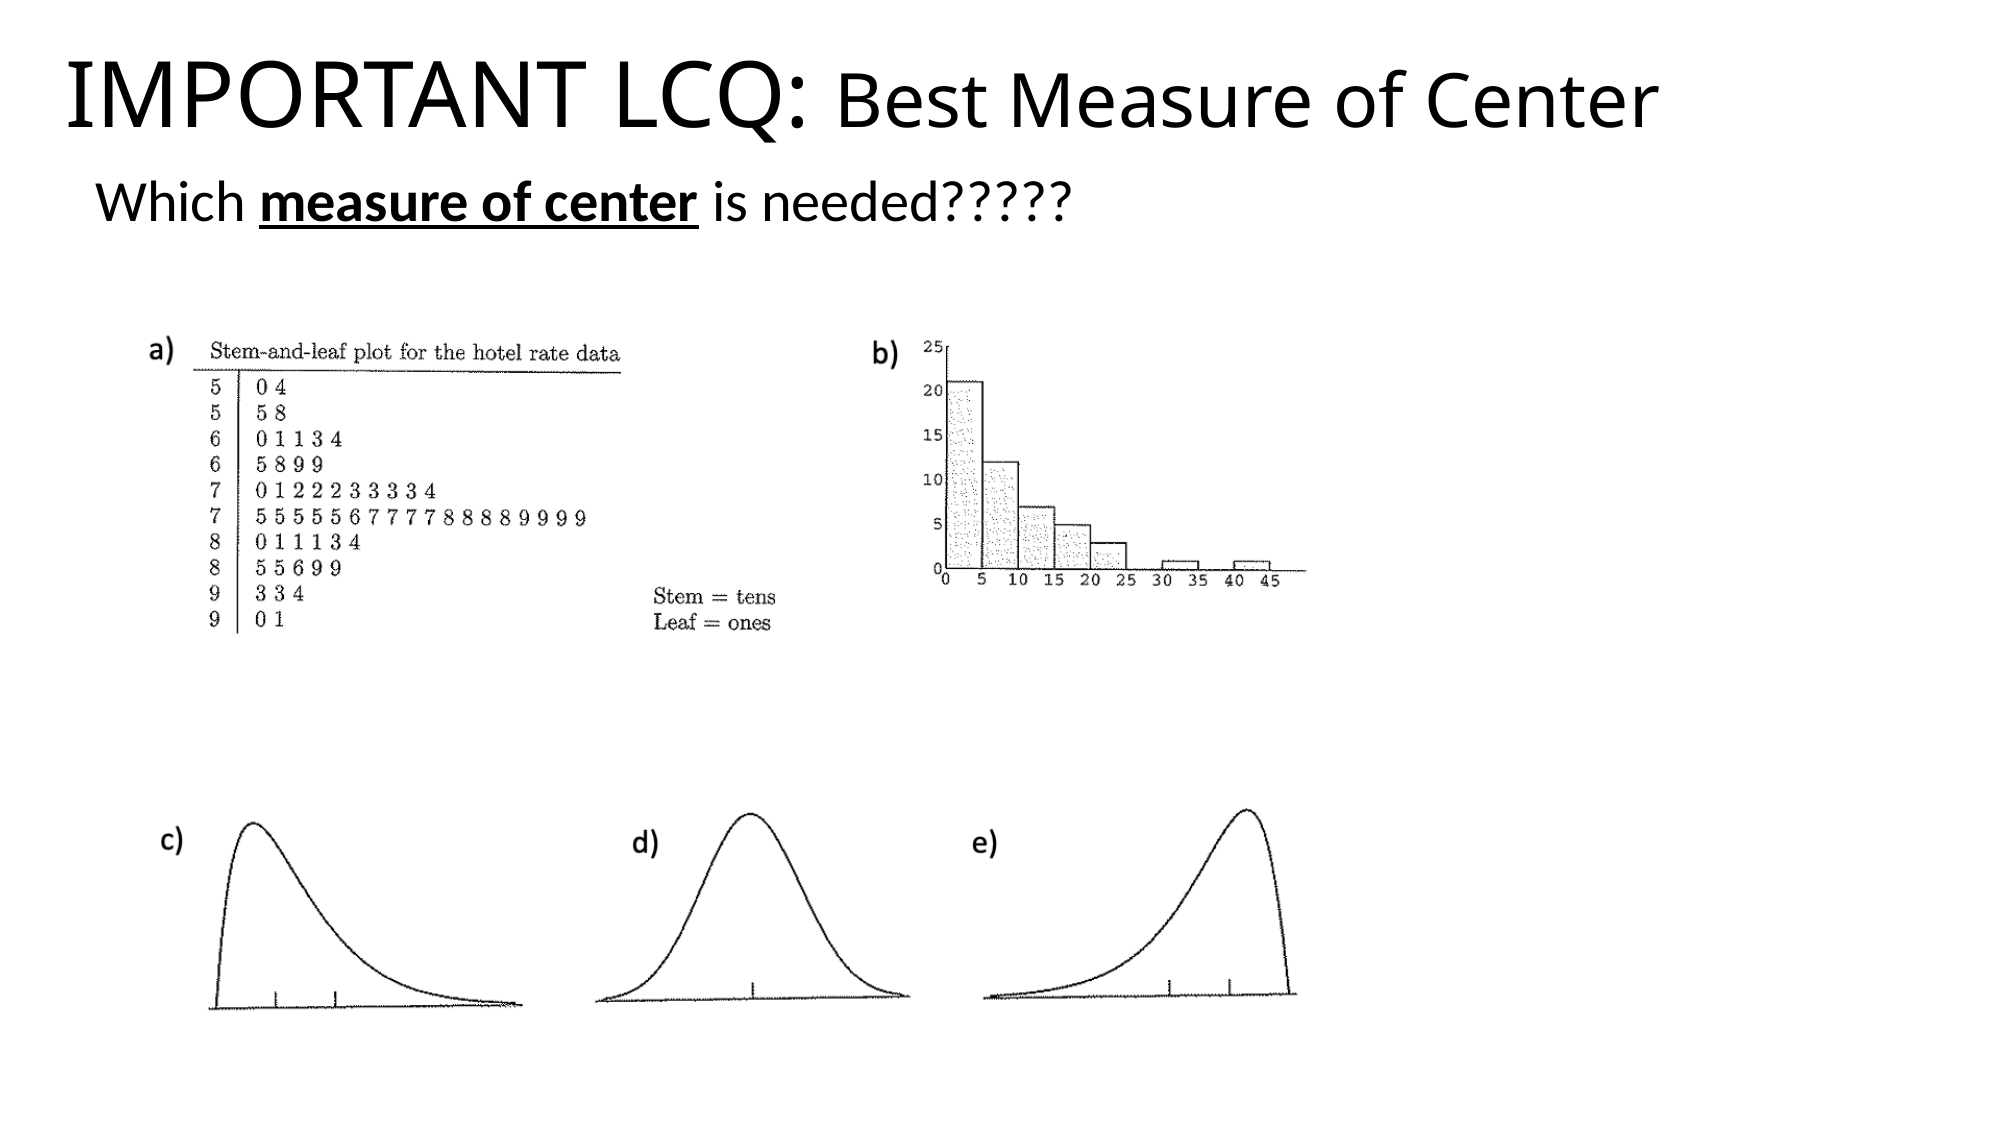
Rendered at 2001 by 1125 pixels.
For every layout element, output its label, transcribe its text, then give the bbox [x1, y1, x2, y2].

picture [110, 301, 1413, 1052]
list Which measure of center is needed????? [80, 163, 1806, 878]
title IMPORTANT LCQ: Best Measure of Center [50, 0, 1776, 207]
